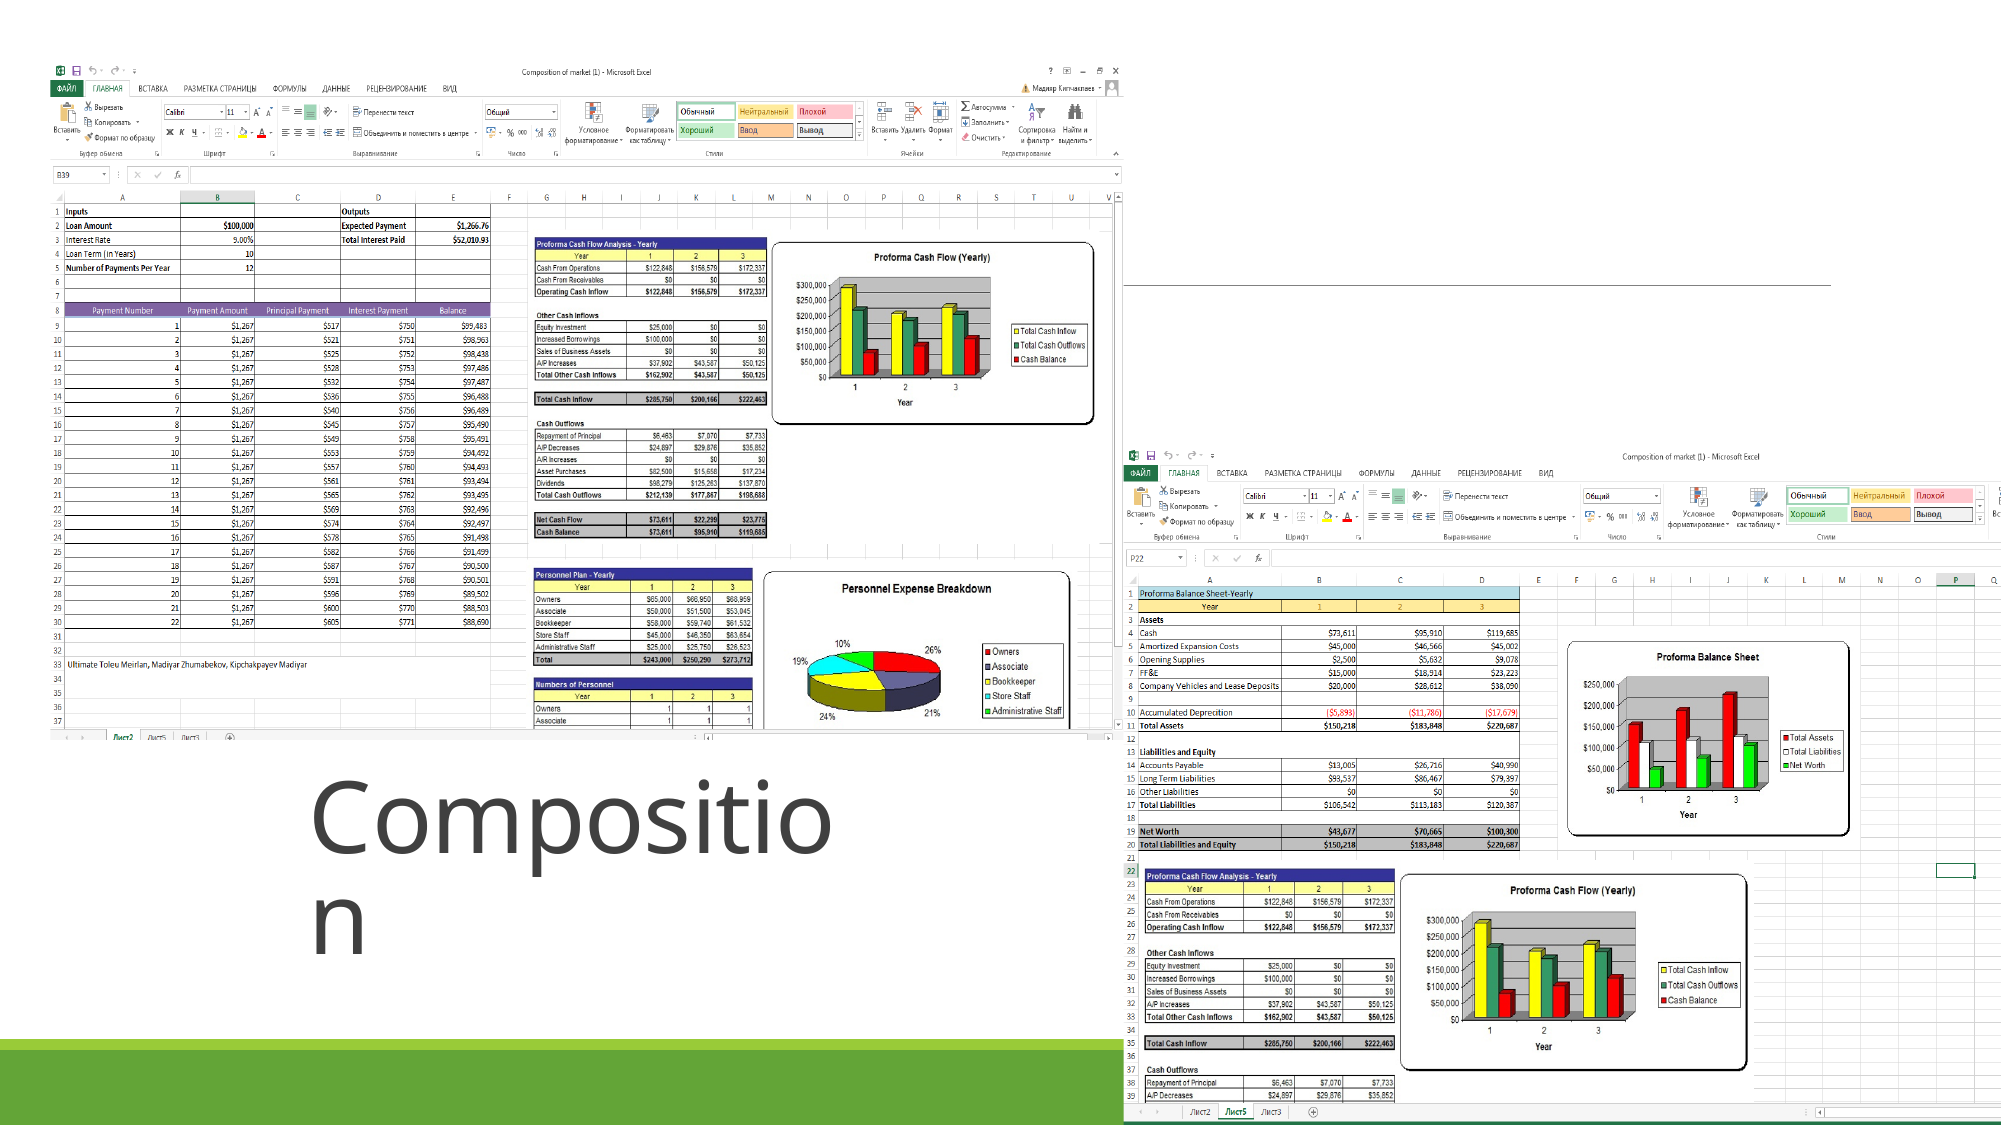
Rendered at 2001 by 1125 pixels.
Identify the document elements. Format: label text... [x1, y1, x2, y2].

picture [1123, 448, 2001, 1125]
title Сomposition [293, 760, 881, 983]
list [49, 63, 1125, 740]
